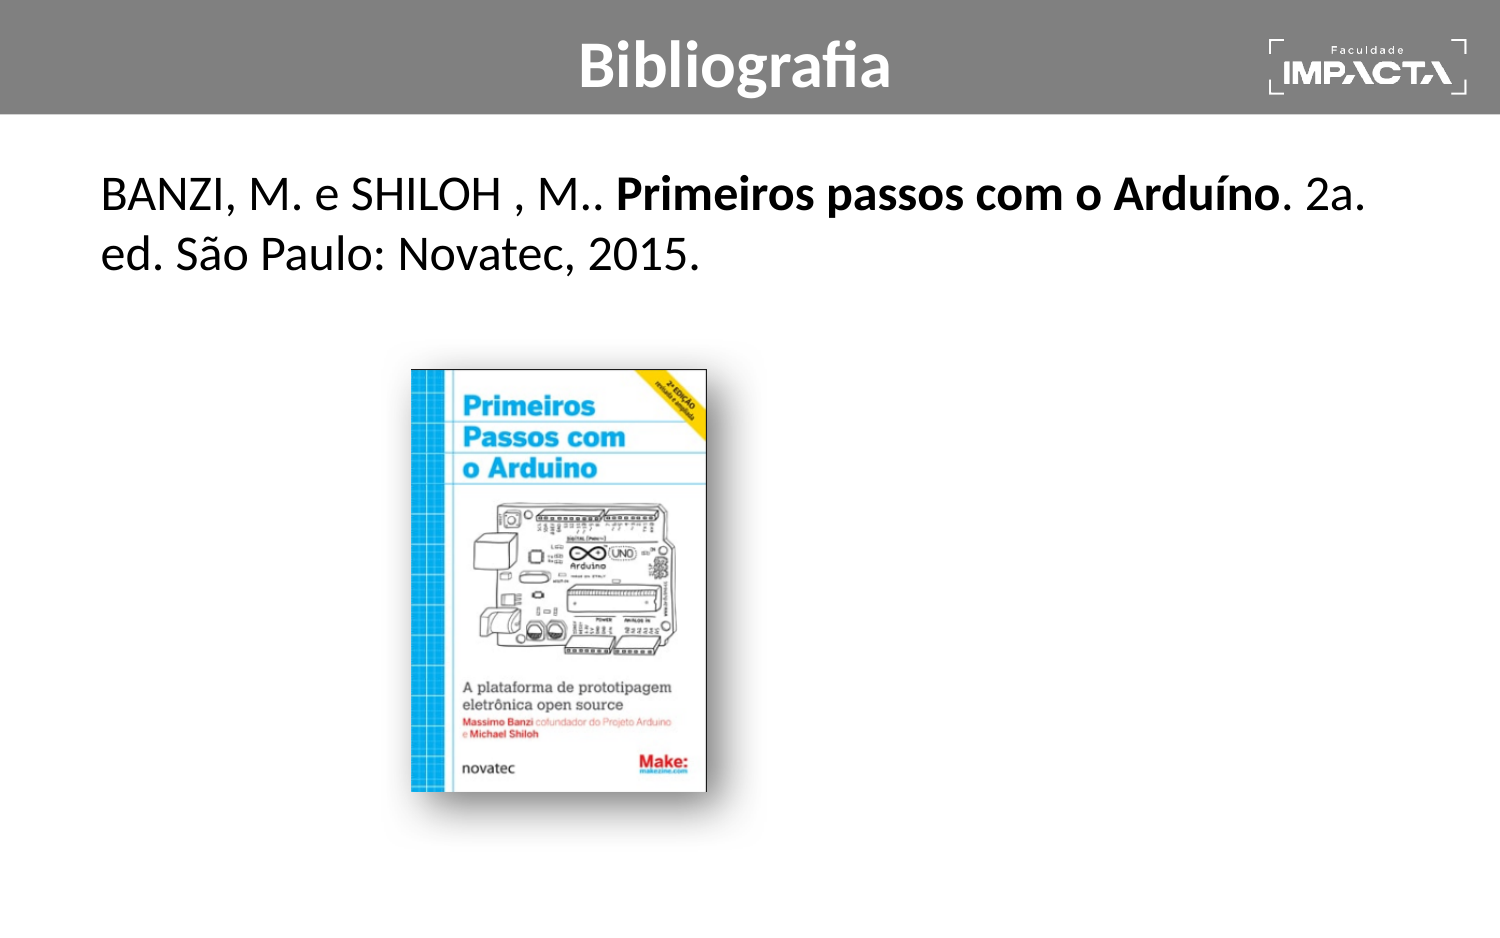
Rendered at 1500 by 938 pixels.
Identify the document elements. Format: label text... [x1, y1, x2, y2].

text_box BANZI, M. e SHILOH , M.. Primeiros passos com o Arduíno. 2a. ed. São Paulo: Novatec, 2015. [85, 152, 1442, 307]
picture [411, 369, 707, 792]
picture [1258, 32, 1477, 101]
text_box [0, 0, 1500, 116]
text_box Bibliografia [576, 20, 924, 101]
